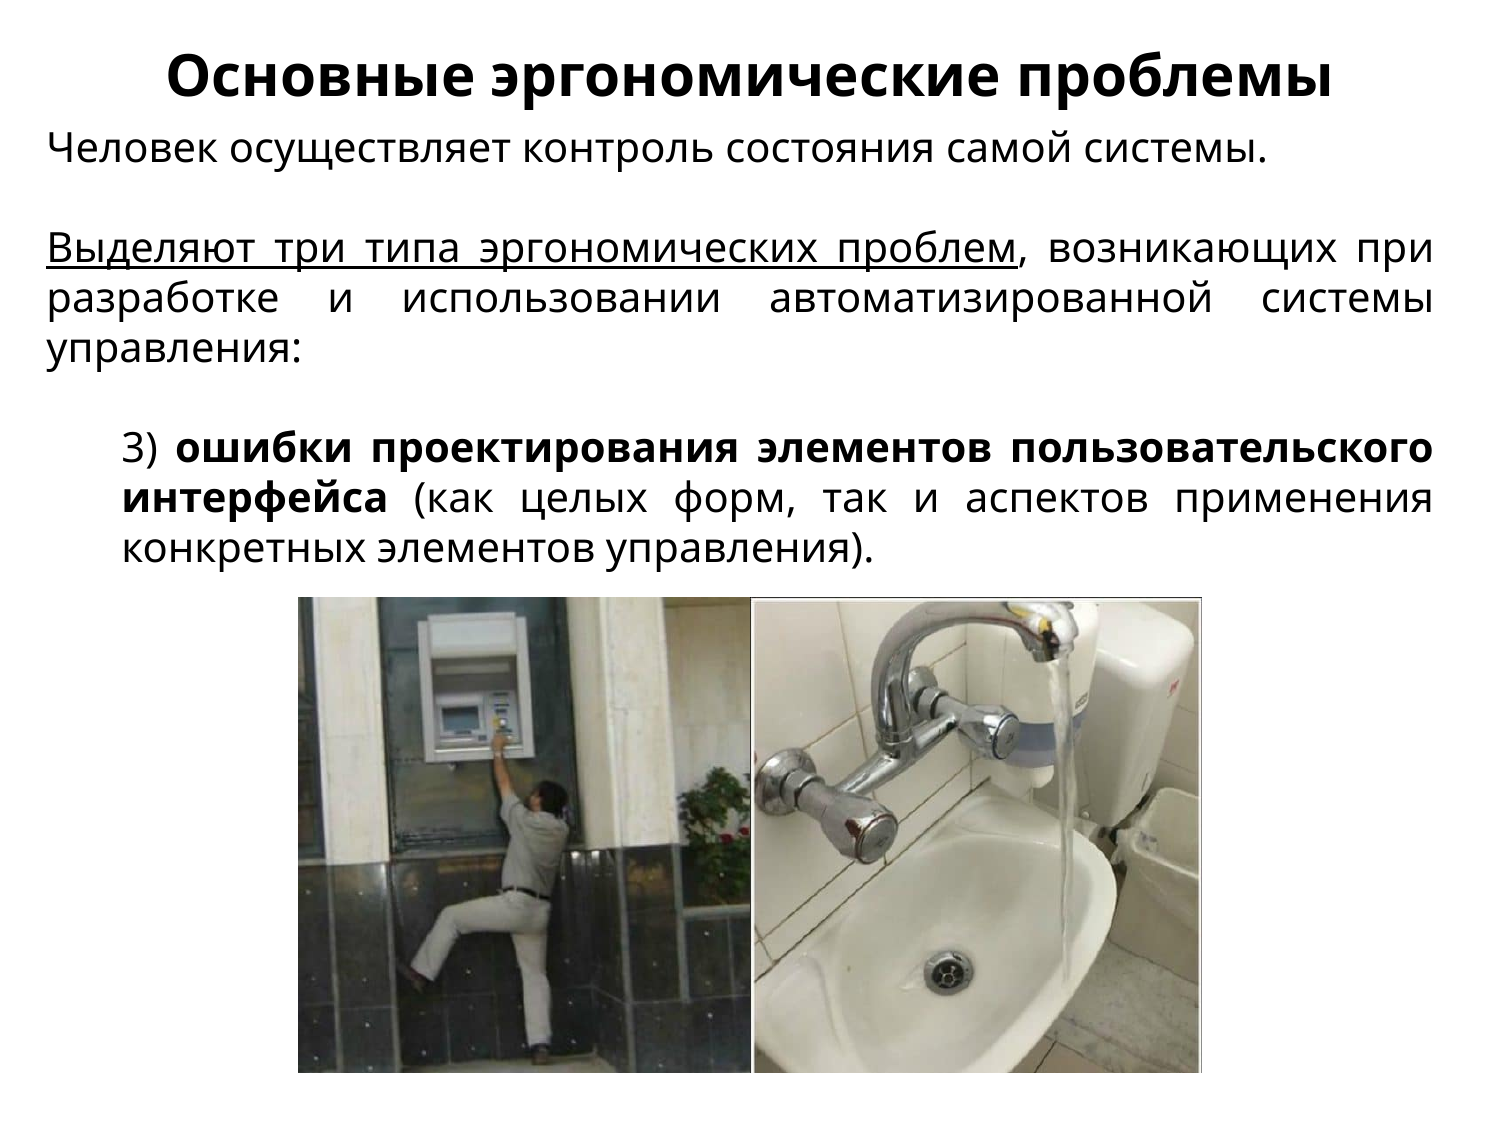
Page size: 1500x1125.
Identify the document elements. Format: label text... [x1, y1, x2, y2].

picture [297, 597, 1203, 1073]
text_box Человек осуществляет контроль состояния самой системы. Выделяют три типа эргономических проблем, возникающих при разработке и использовании автоматизированной системы управления: 3) ошибки проектирования элементов пользовательского ин­терфейса (как целых форм, так и аспектов применения конкрет­ных элементов управления). [31, 113, 1450, 579]
text_box Основные эргономические проблемы [17, 30, 1483, 116]
